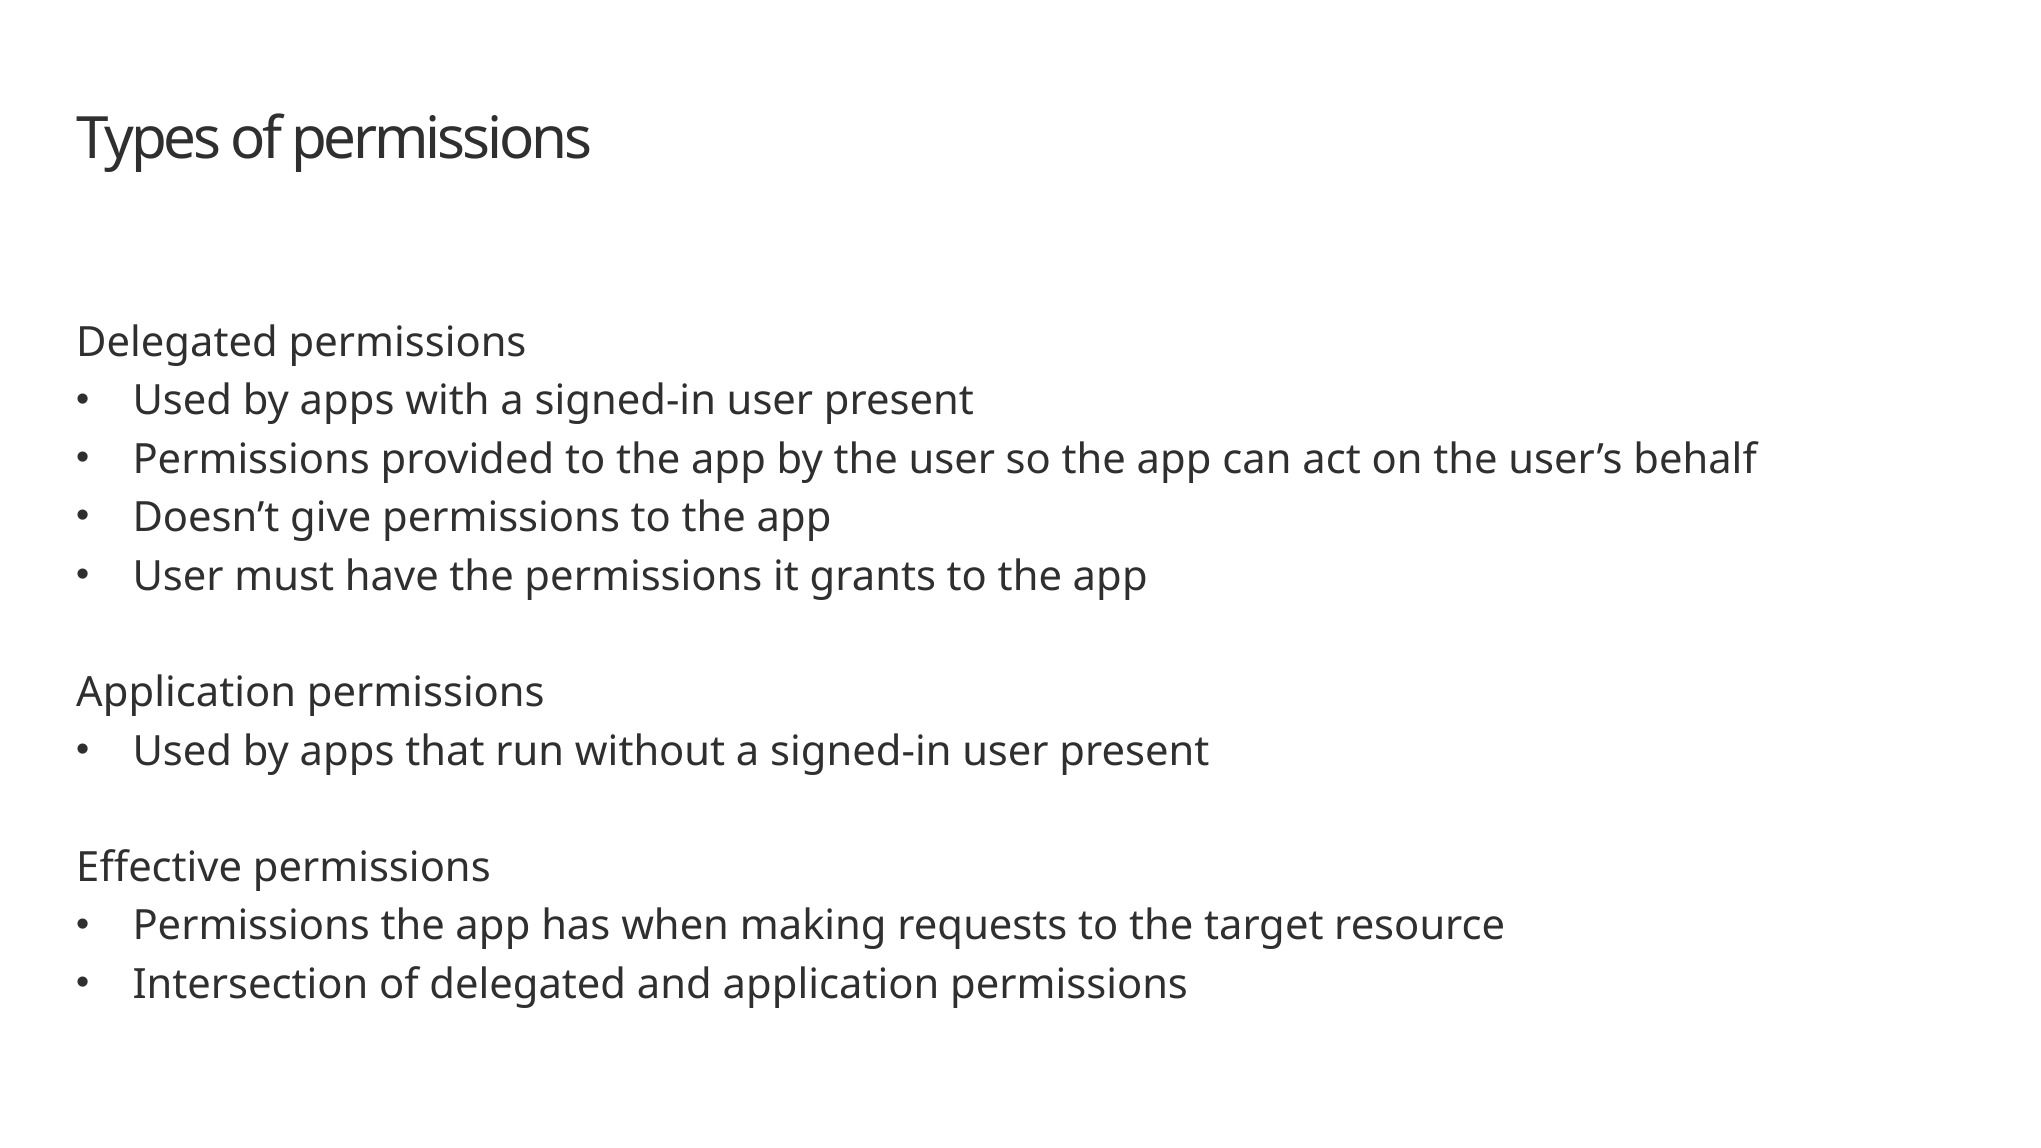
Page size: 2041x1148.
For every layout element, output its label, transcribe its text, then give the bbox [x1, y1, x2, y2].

list Delegated permissions Used by apps with a signed-in user present Permissions provided to the app by the user so the app can act on the user’s behalf Doesn’t give permissions to the app User must have the permissions it grants to the app Application permissions Used by apps that run without a signed-in user present Effective permissions Permissions the app has when making requests to the target resource Intersection of delegated and application permissions [76, 314, 1969, 1032]
title Types of permissions [76, 103, 1969, 172]
